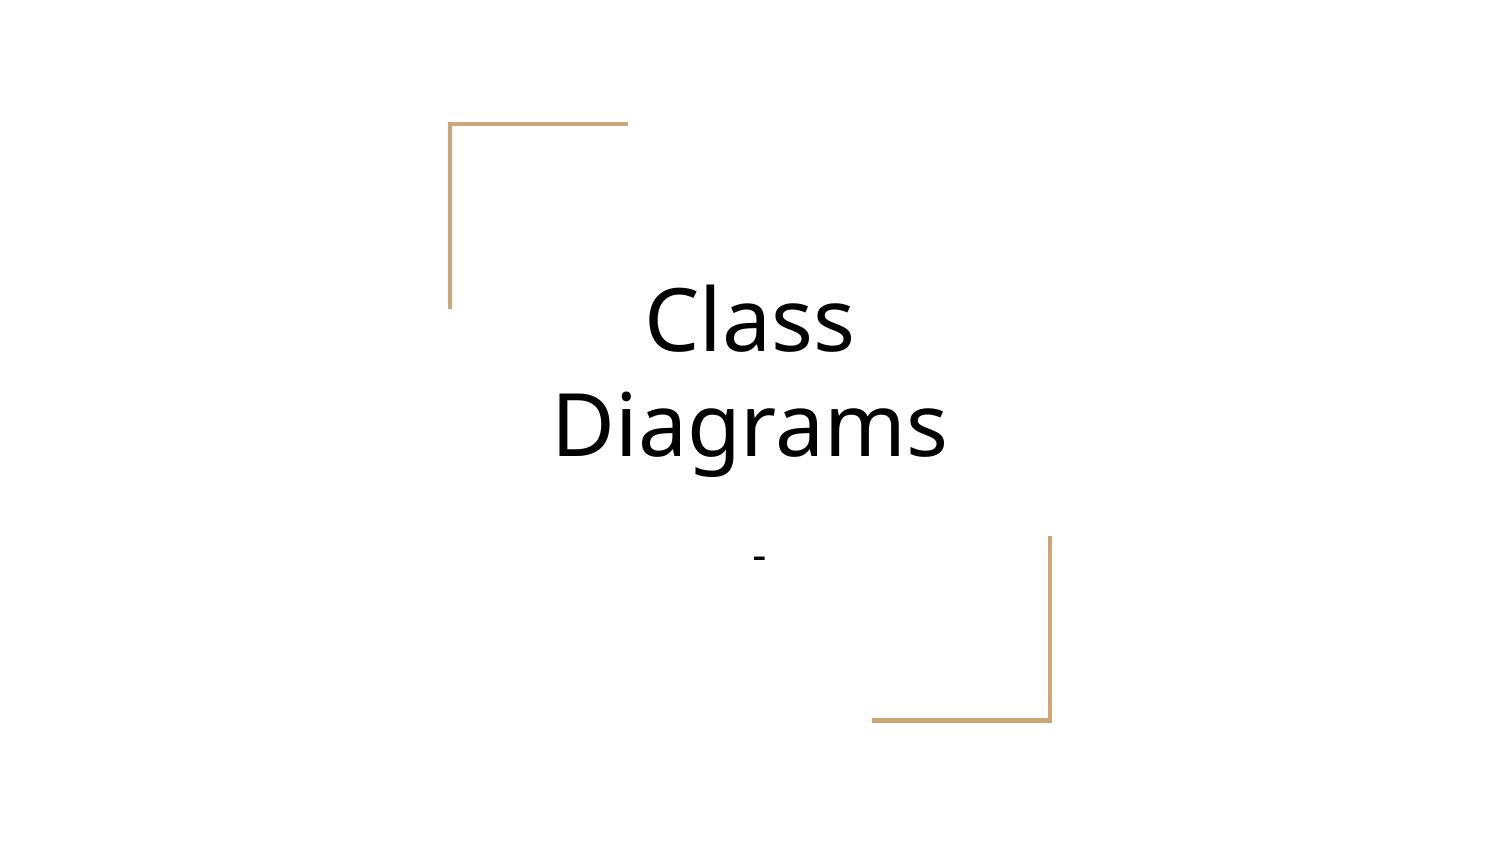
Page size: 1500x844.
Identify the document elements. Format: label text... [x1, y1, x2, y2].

title Class Diagrams [499, 236, 1001, 490]
subtitle - [499, 511, 1001, 627]
